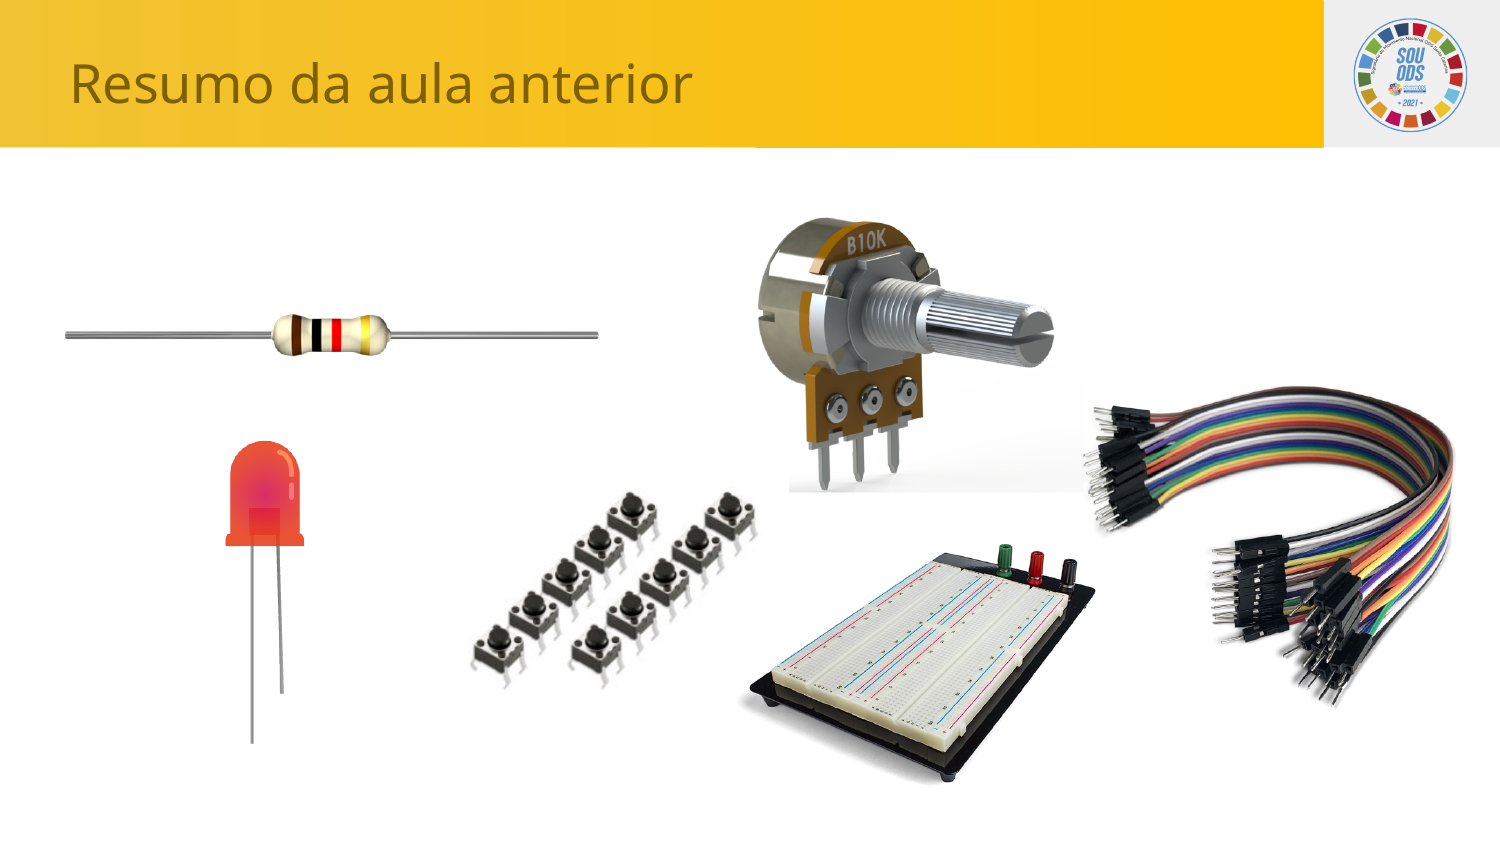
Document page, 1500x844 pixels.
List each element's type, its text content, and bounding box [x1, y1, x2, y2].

picture [24, 161, 1489, 844]
title Resumo da aula anterior [54, 34, 1320, 115]
picture [1350, 12, 1474, 136]
